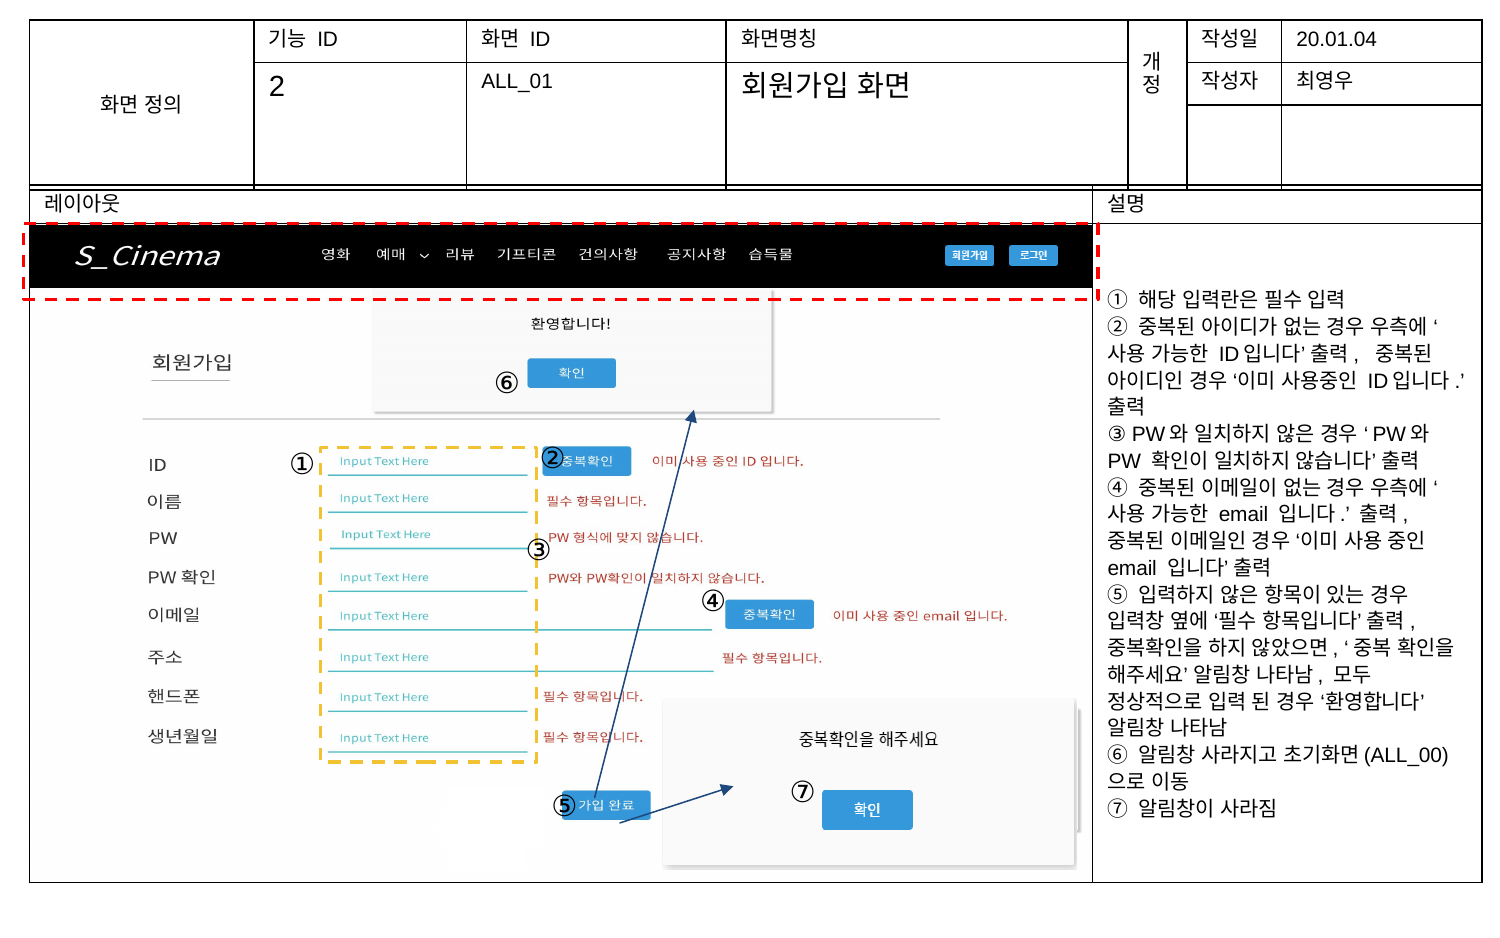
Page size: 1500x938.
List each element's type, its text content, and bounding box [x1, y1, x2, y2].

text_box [619, 785, 734, 824]
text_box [594, 409, 695, 799]
table_header 작성일 [1188, 21, 1281, 62]
text_box [1090, 223, 1099, 300]
table_cell ① 해당 입력란은 필수 입력 ② 중복된 아이디가 없는 경우 우측에 ‘사용 가능한 ID입니다’ 출력, 중복된 아이디인 경우 ‘이미 사용중인 ID입니다.’ 출력 ③ PW와 일치하지 않은 경우 ‘PW와 PW 확인이 일치하지 않습니다’ 출력 ④ 중복된 이메일이 없는 경우 우측에 ‘사용 가능한 email 입니다.’ 출력, 중복된 이메일인 경우 ‘이미 사용 중인 email 입니다’ 출력 ⑤ 입력하지 않은 항목이 있는 경우 입력창 옆에 ‘필수 항목입니다’ 출력, 중복확인을 하지 않았으면, ‘중복 확인을 해주세요’ 알림창 나타남, 모두 정상적으로 입력 된 경우 ‘환영합니다’ 알림창 나타남 ⑥ 알림창 사라지고 초기화면(ALL_00) 으로 이동 ⑦ 알림창이 사라짐 [1097, 224, 1481, 882]
table_cell 2 [255, 63, 466, 189]
table_cell 작성자 [1188, 63, 1281, 104]
table_header 화면명칭 [727, 21, 1127, 62]
table_cell 회원가입 화면 [727, 63, 1127, 189]
table_header 화면 ID [467, 21, 725, 62]
text_box [23, 223, 30, 300]
table_header 설명 [1093, 191, 1481, 223]
table_cell [1188, 106, 1281, 189]
table_header 기능 ID [255, 21, 466, 62]
table_cell 최영우 [1282, 63, 1481, 104]
table_cell ALL_01 [467, 63, 725, 189]
picture [29, 224, 1093, 885]
table_header 레이아웃 [30, 191, 1092, 223]
table_header 20.01.04 [1282, 21, 1481, 62]
table_header 화면 정의 [30, 21, 253, 189]
table_header 개정 [1129, 21, 1186, 189]
table_cell [1282, 106, 1481, 189]
